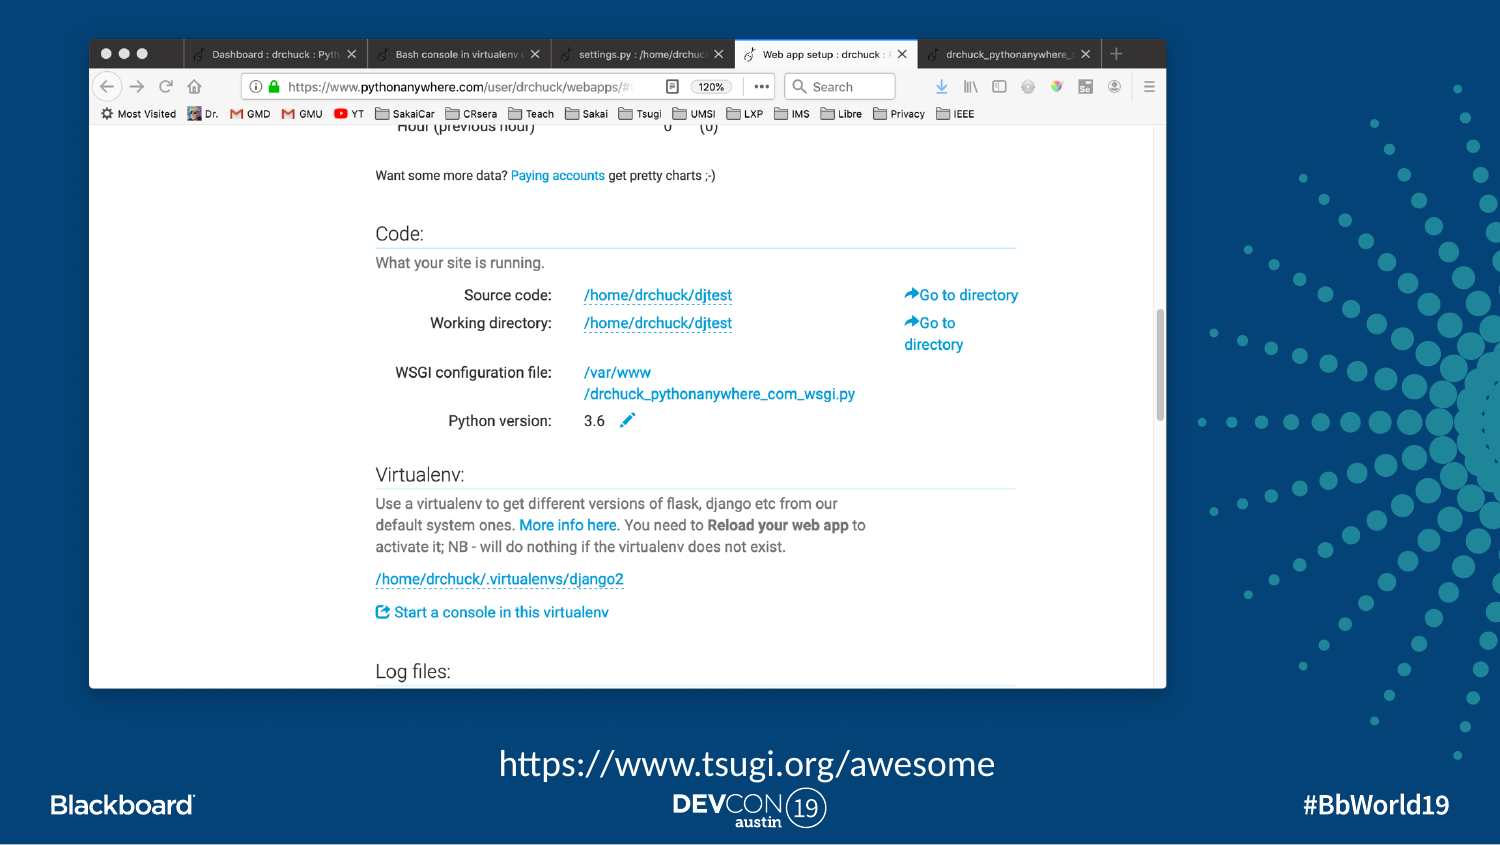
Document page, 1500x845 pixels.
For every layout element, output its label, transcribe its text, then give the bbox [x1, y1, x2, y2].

picture [58, 15, 1197, 726]
text_box https://www.tsugi.org/awesome [483, 731, 1088, 792]
